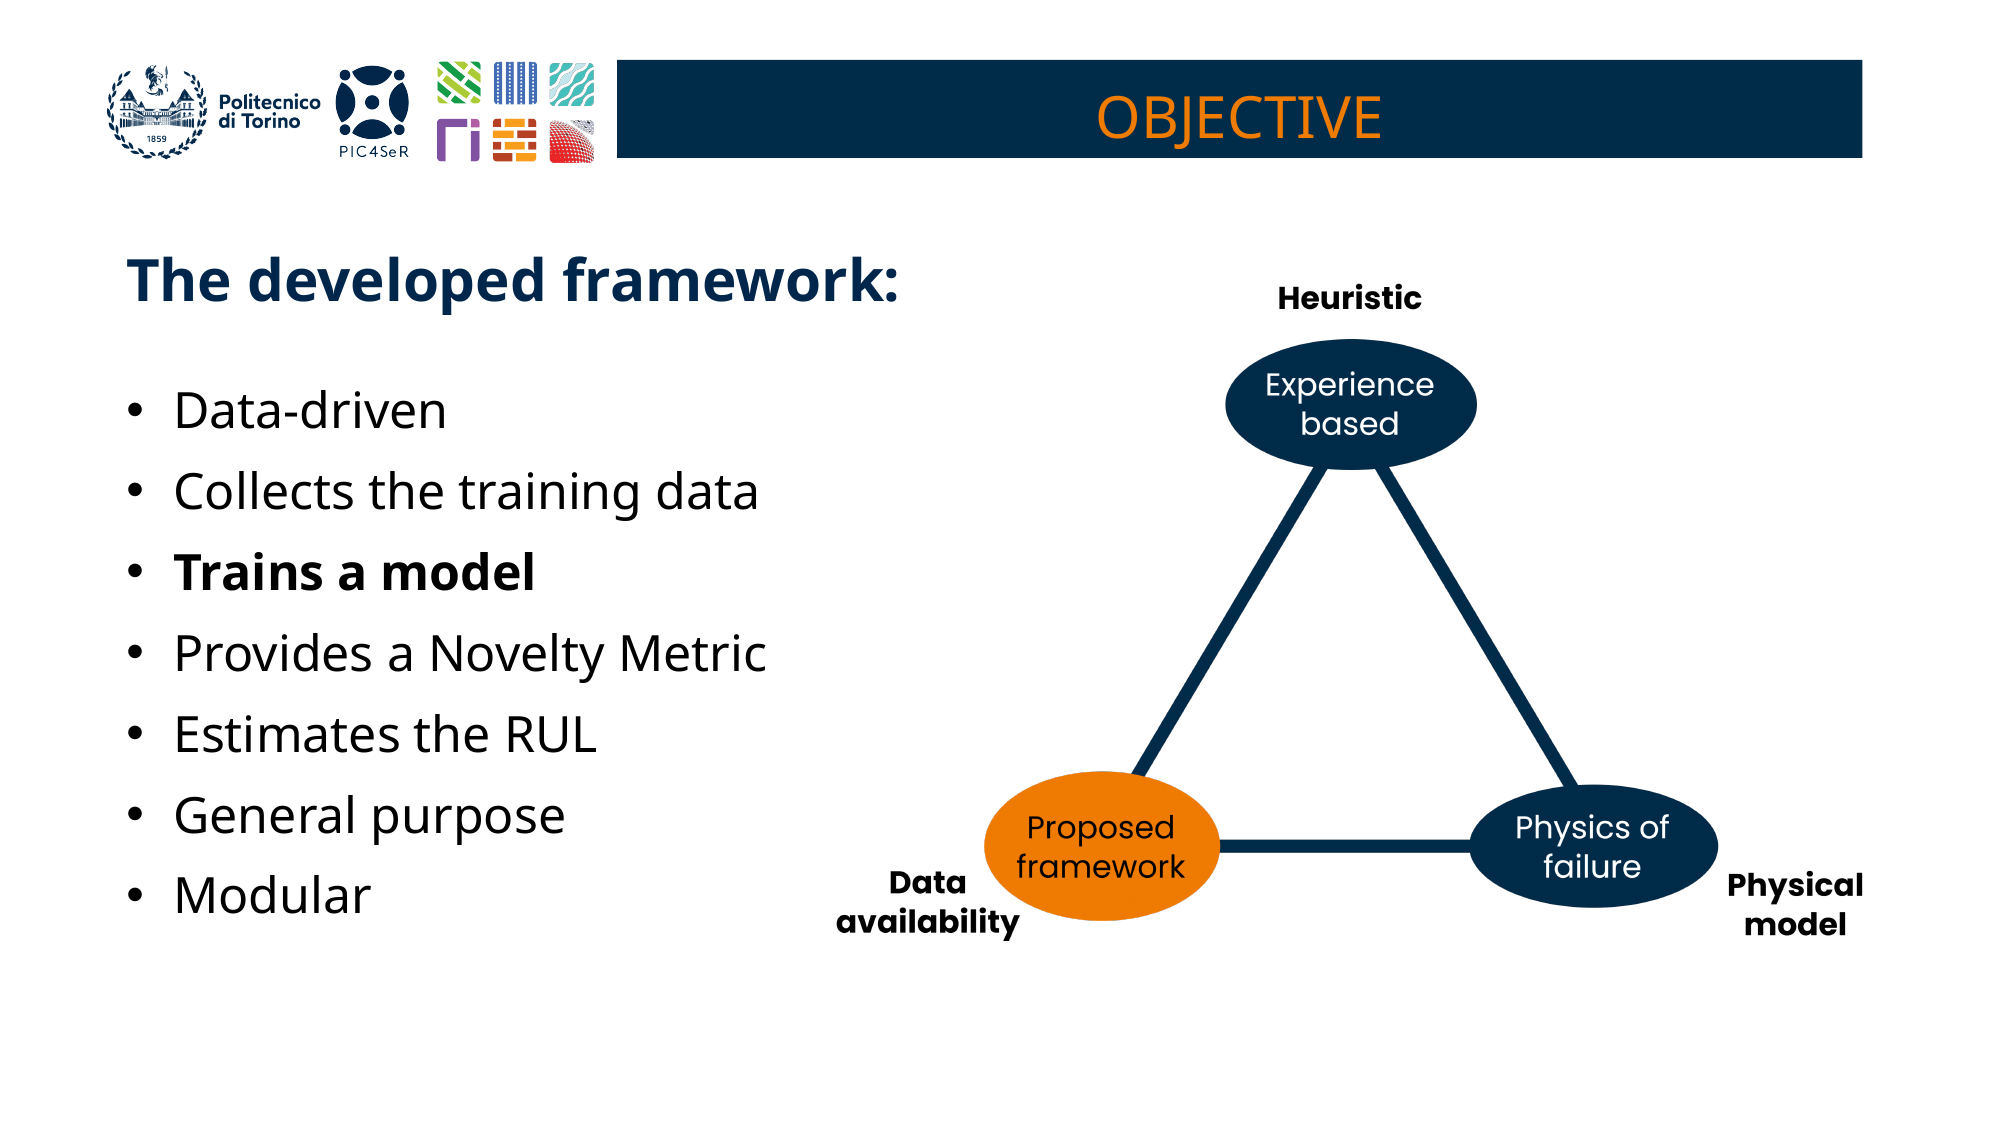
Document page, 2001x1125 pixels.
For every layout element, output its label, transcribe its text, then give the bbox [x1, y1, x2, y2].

picture [95, 38, 599, 181]
title Objective [617, 59, 1863, 158]
list The developed framework: [111, 236, 1225, 372]
picture [836, 258, 1874, 943]
list Data-driven Collects the training data Trains a model Provides a Novelty Metric Estimates the RUL General purpose Modular [111, 372, 915, 1015]
